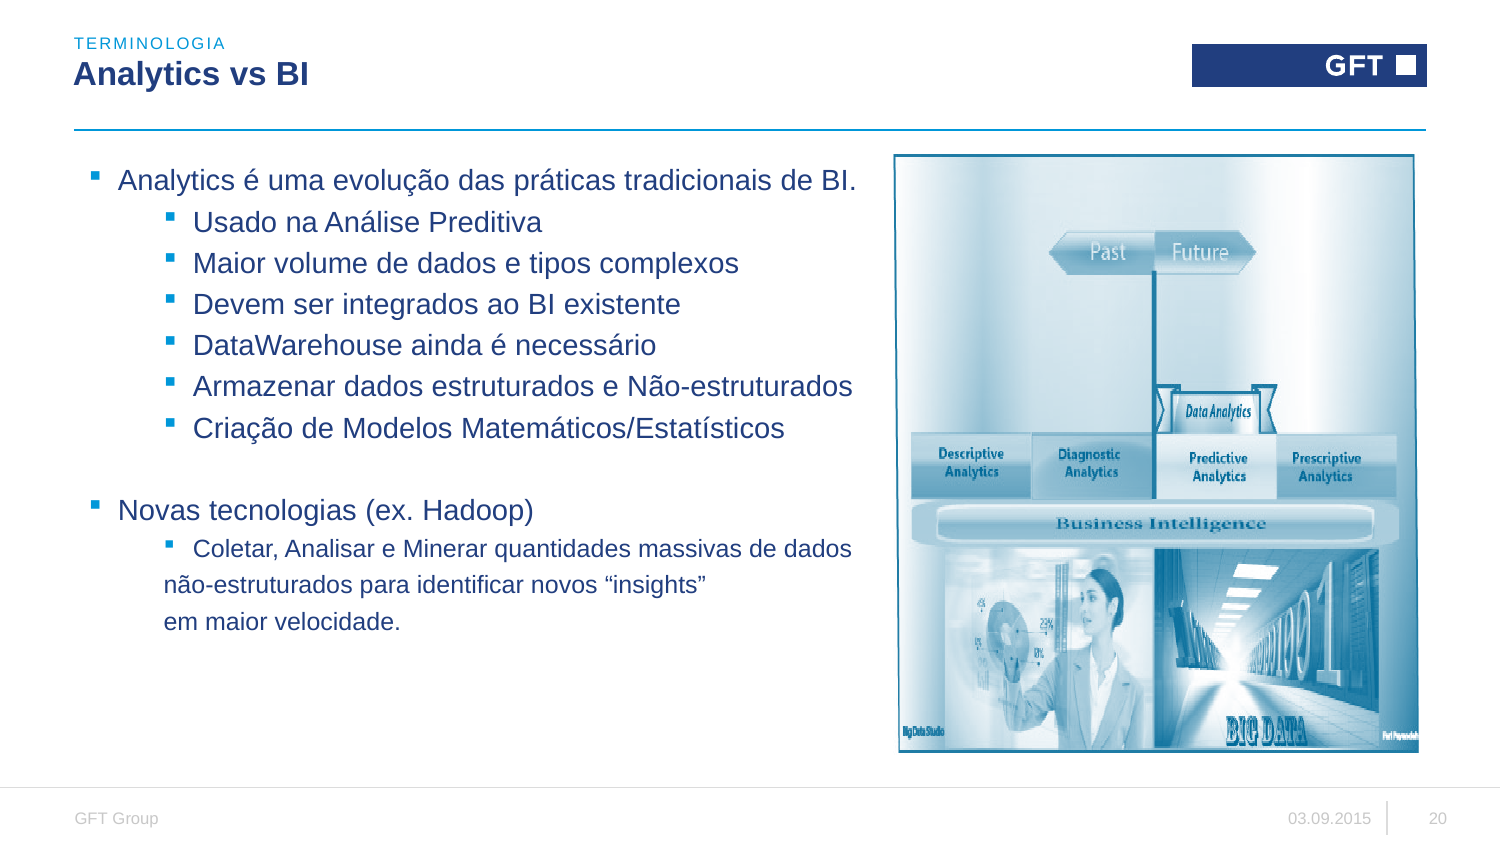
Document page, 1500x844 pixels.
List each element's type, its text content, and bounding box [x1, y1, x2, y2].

text_box Analytics é uma evolução das práticas tradicionais de BI. Usado na Análise Preditiva Maior volume de dados e tipos complexos Devem ser integrados ao BI existente DataWarehouse ainda é necessário Armazenar dados estruturados e Não-estruturados Criação de Modelos Matemáticos/Estatísticos Novas tecnologias (ex. Hadoop) Coletar, Analisar e Minerar quantidades massivas de dados não-estruturados para identificar novos “insights” em maior velocidade. [73, 154, 1419, 802]
picture [893, 154, 1419, 755]
title Analytics vs BI [72, 56, 1171, 94]
list TERMINOLOGIA [73, 32, 1172, 53]
